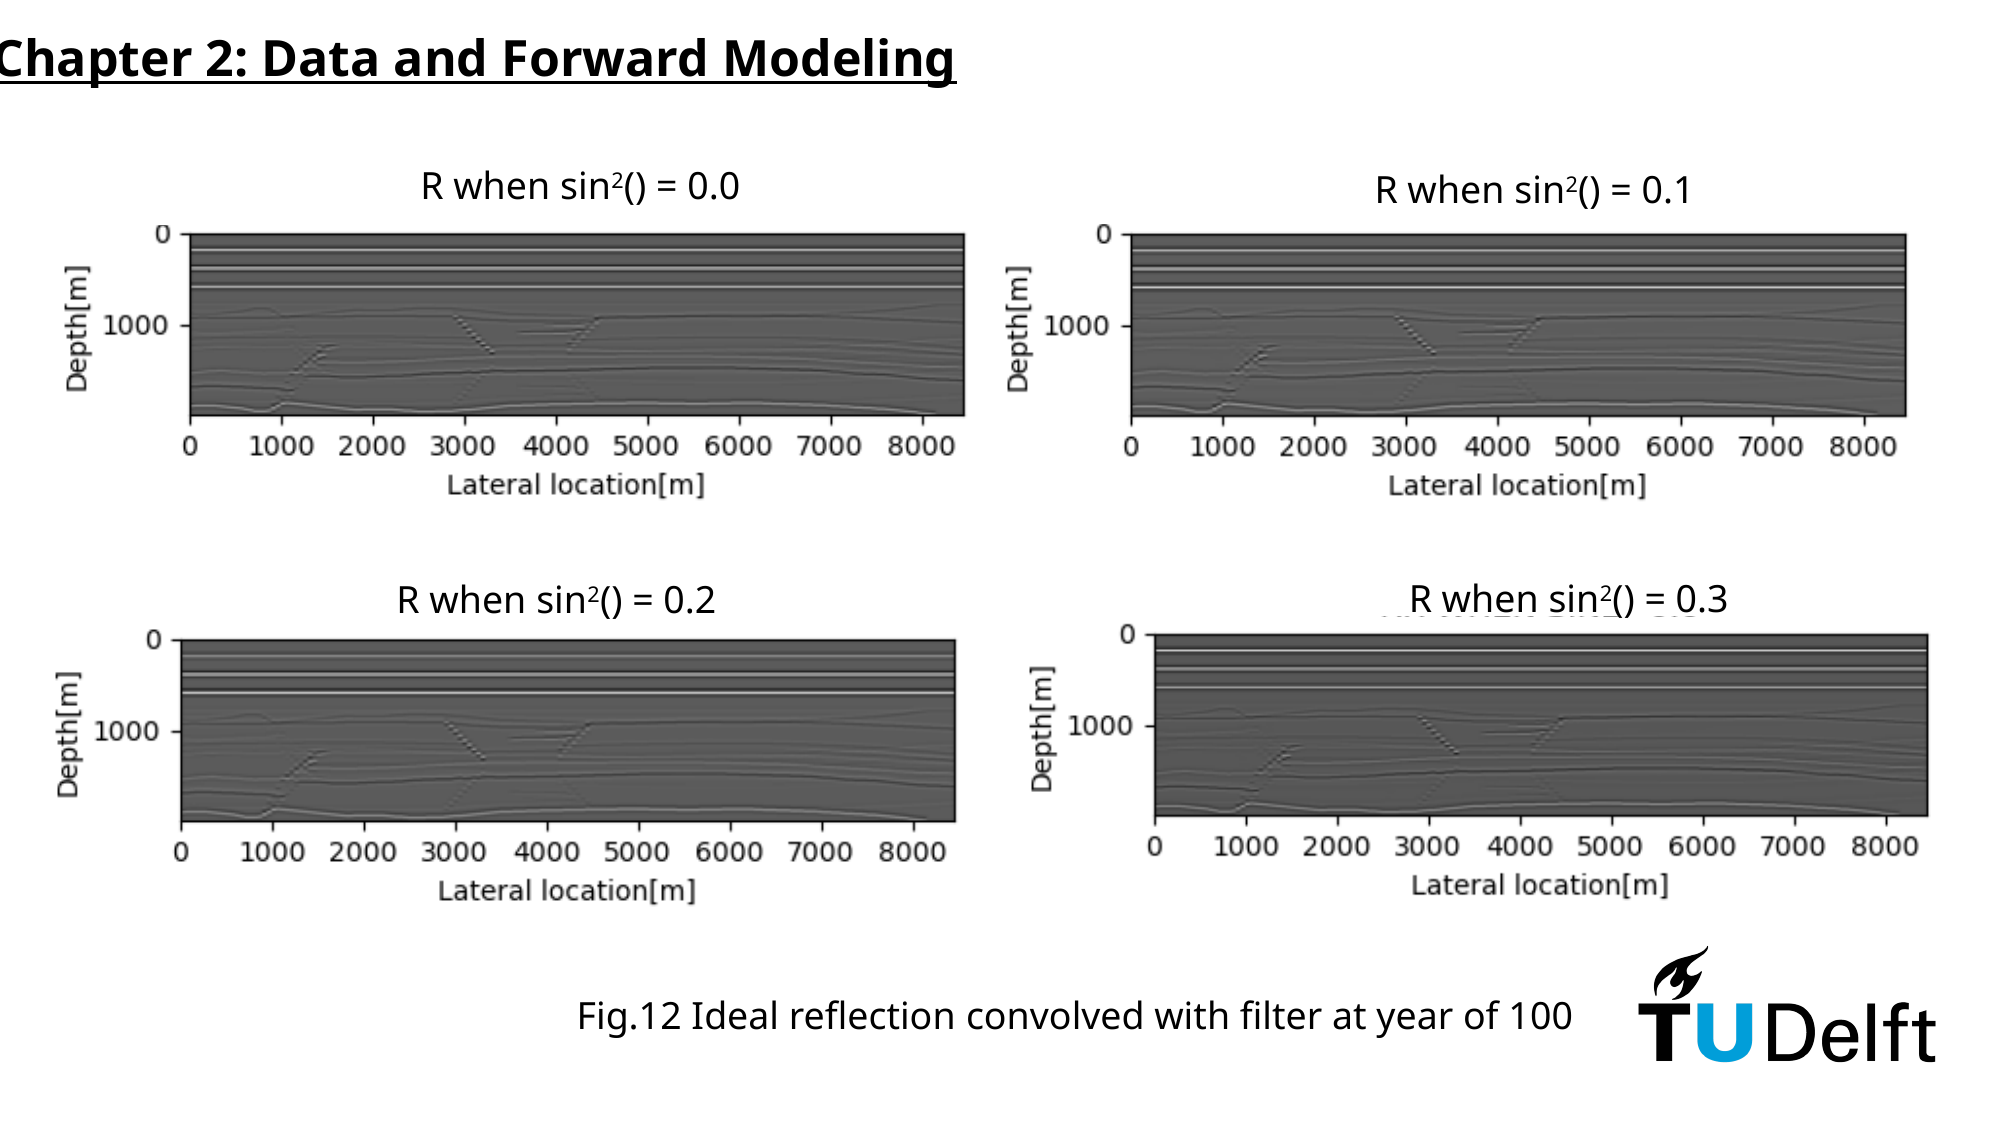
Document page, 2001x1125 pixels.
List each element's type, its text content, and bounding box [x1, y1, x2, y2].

text_box Chapter 2: Data and Forward Modeling [0, 19, 972, 95]
picture [45, 628, 976, 914]
picture [999, 615, 1958, 901]
picture [34, 224, 1928, 524]
picture [1603, 935, 1977, 1094]
text_box Fig.12 Ideal reflection convolved with filter at year of 100 [561, 984, 1598, 1045]
